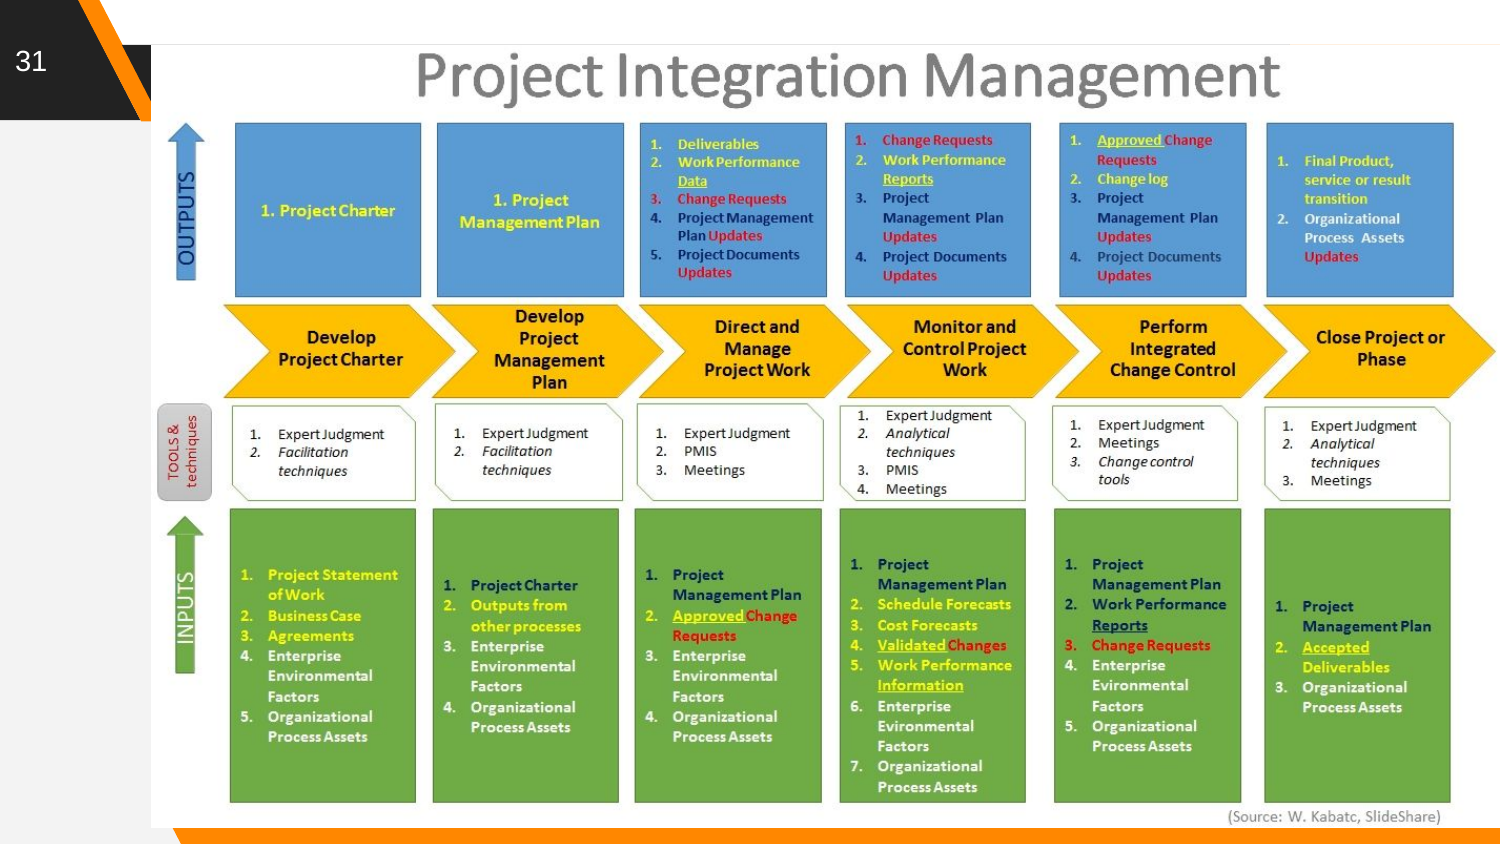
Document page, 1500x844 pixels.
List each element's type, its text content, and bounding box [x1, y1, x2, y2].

slide_number 31 [0, 0, 98, 121]
picture [151, 45, 1500, 829]
